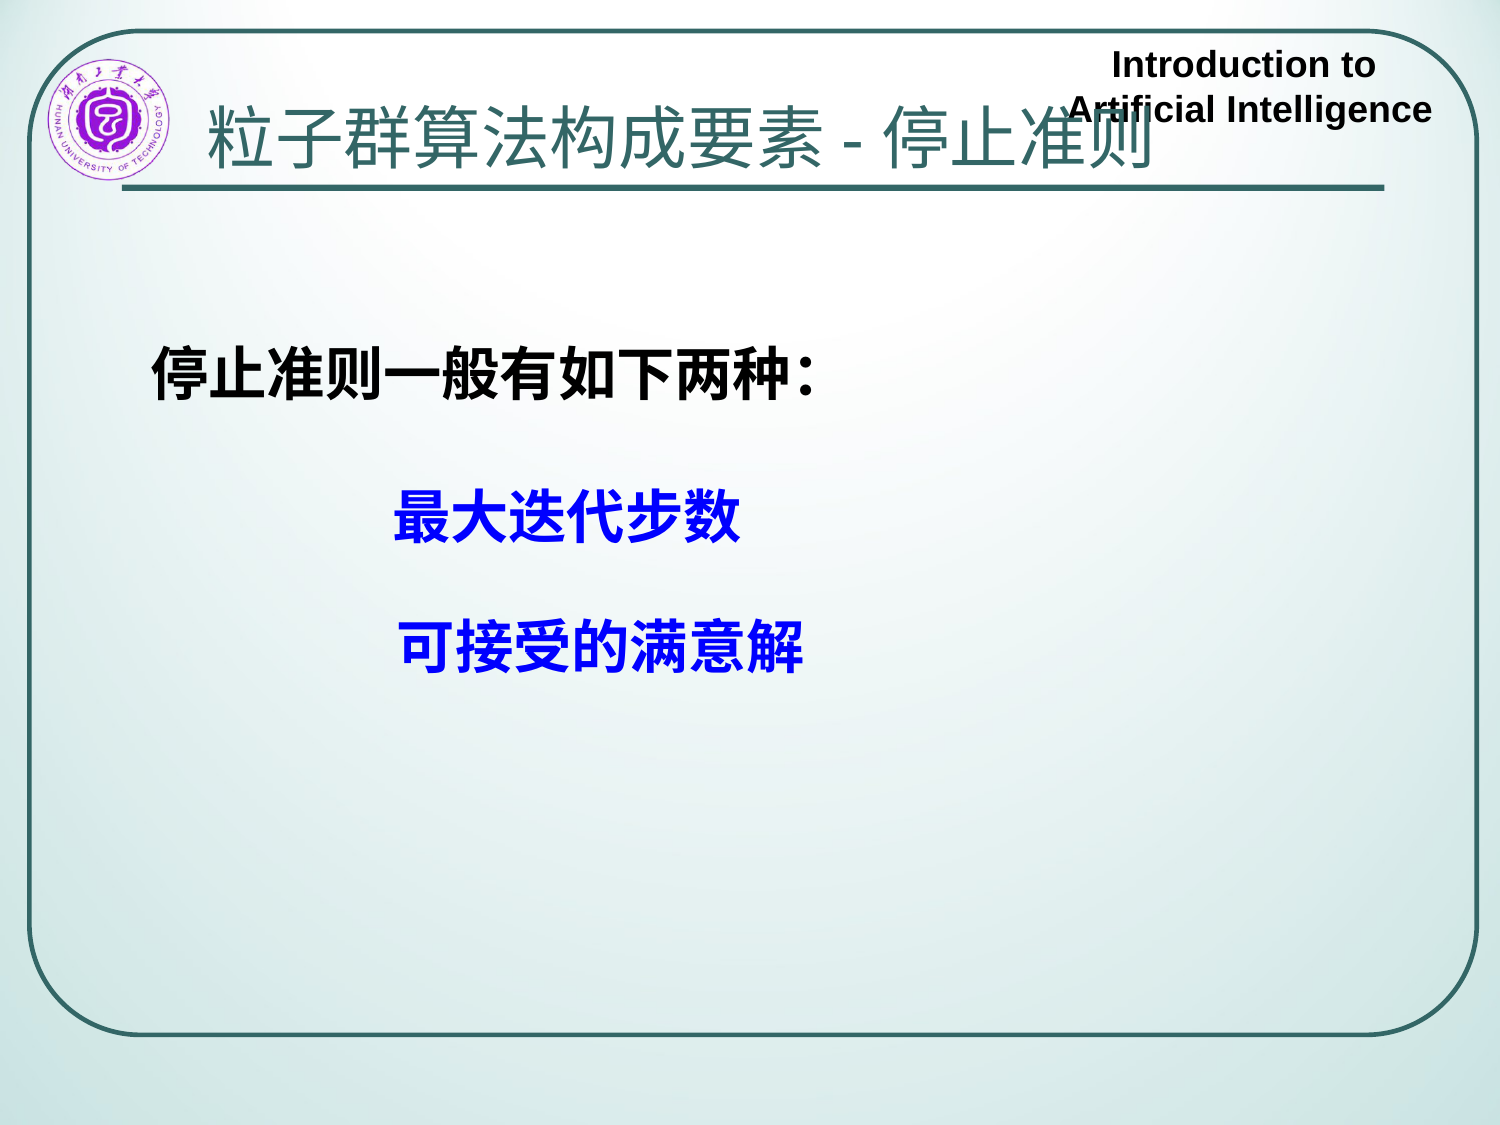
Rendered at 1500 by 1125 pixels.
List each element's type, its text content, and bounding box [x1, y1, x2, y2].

text_box 可接受的满意解 [382, 602, 886, 688]
text_box 最大迭代步数 [377, 473, 836, 558]
text_box 停止准则一般有如下两种： [135, 329, 931, 415]
picture [0, 0, 1500, 1125]
title 粒子群算法构成要素-停止准则 [159, 66, 1471, 185]
